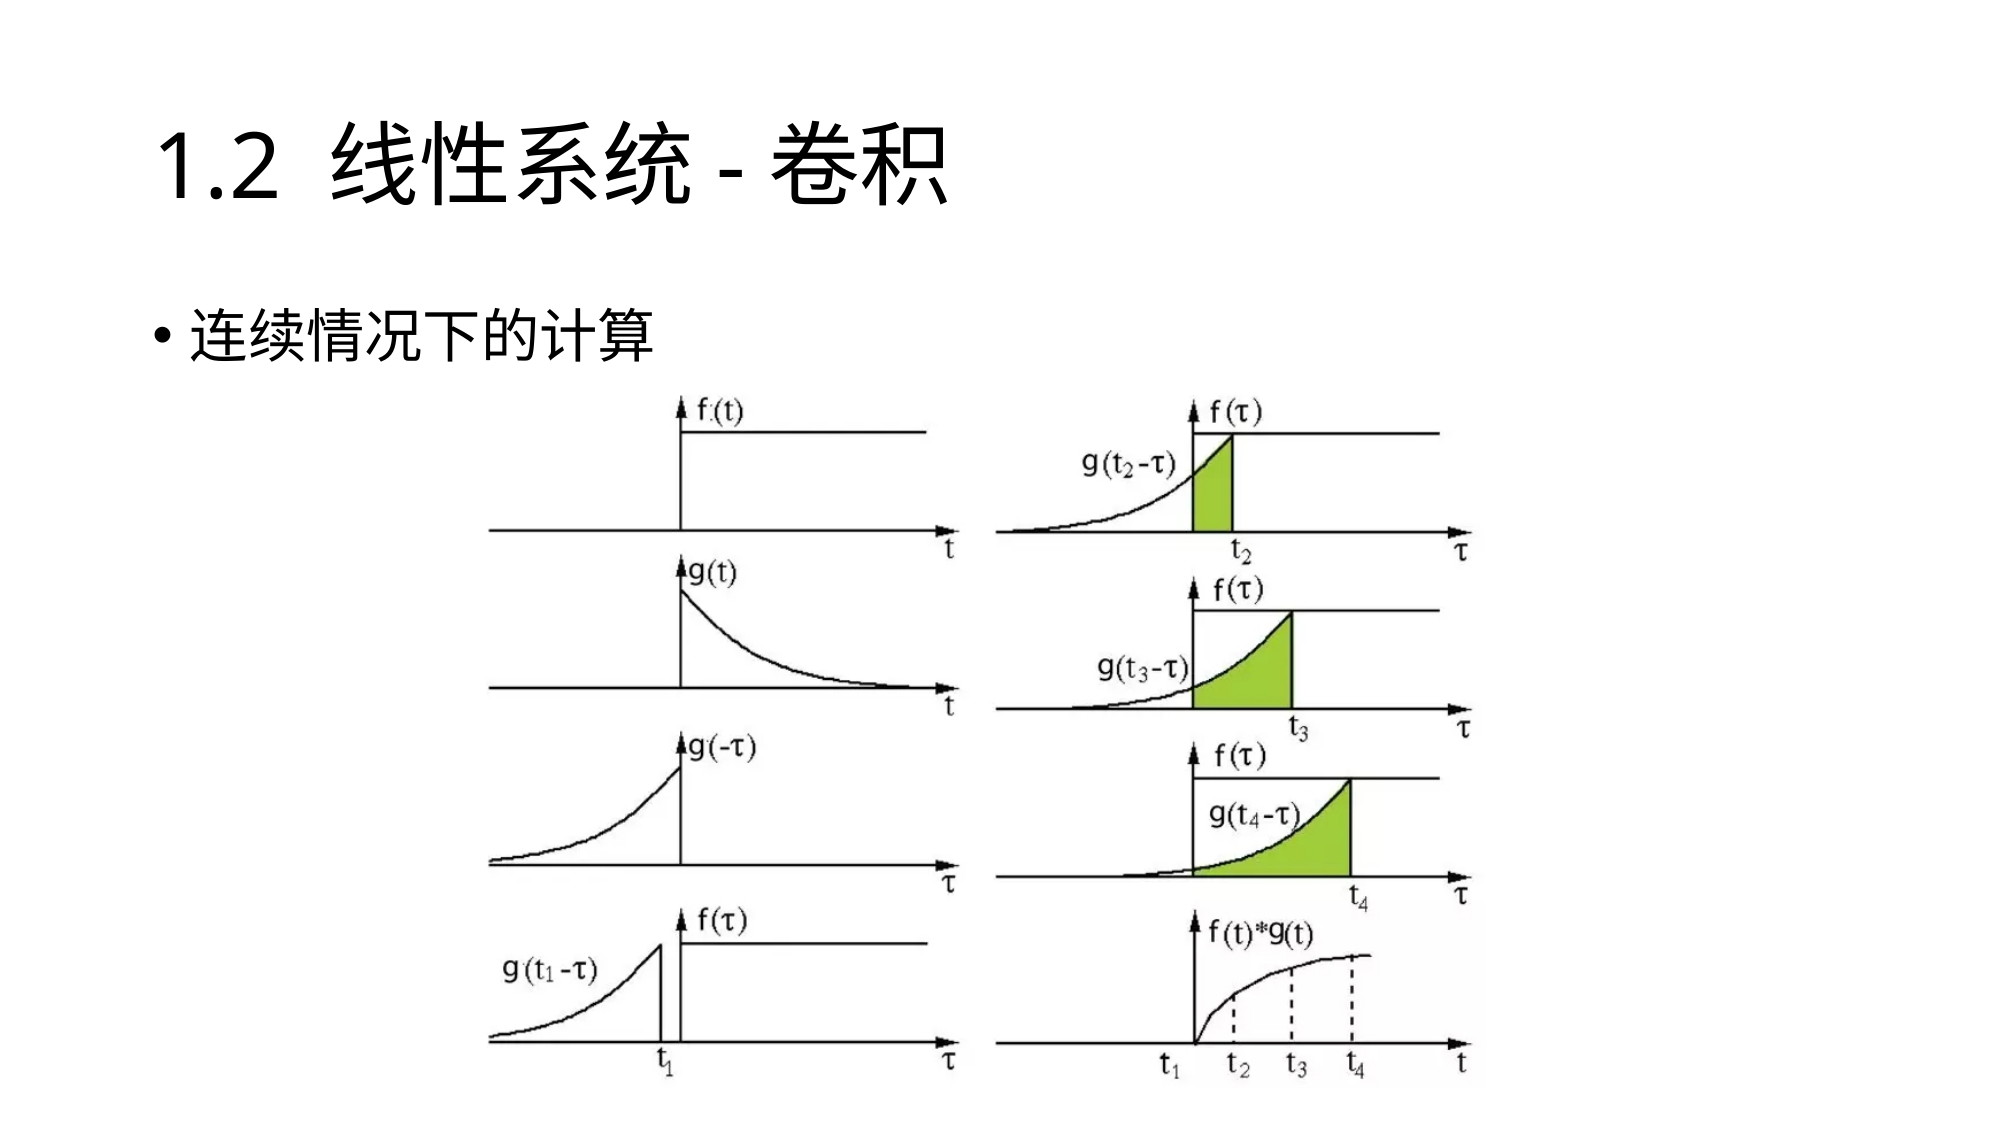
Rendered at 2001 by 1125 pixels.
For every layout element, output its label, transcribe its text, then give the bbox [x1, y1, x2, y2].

picture [478, 386, 1486, 1088]
list 连续情况下的计算 [137, 299, 1863, 1014]
title 1.2 线性系统-卷积 [137, 59, 1863, 278]
